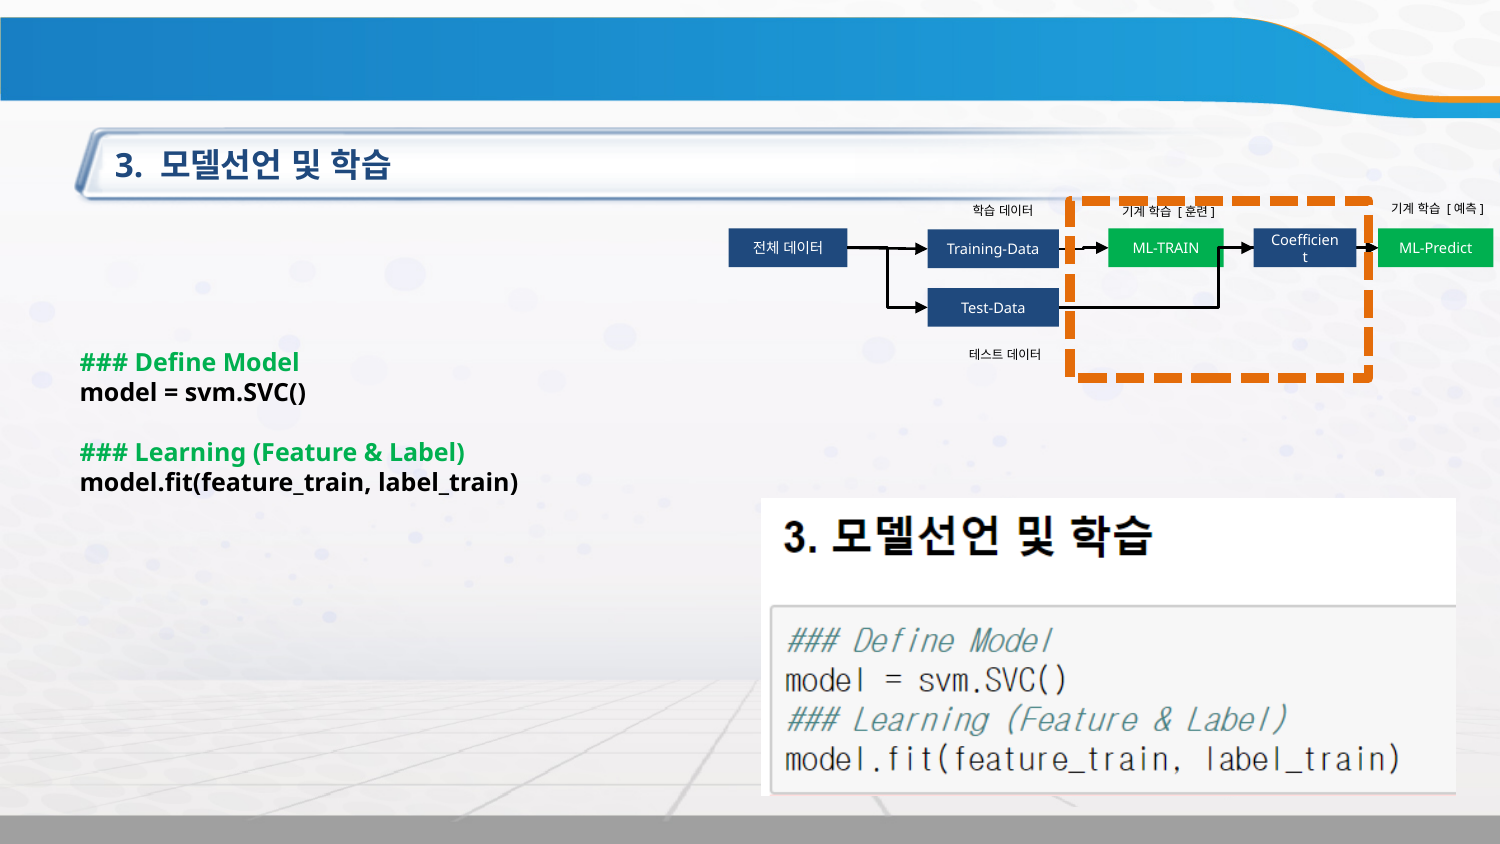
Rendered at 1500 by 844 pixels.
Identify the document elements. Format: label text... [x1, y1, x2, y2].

text_box ### Define Model model = svm.SVC() ### Learning (Feature & Label) model.fit(feature_train, label_train) [64, 339, 939, 504]
text_box 4-2. 실습 (지도학습-Classification) [29, 0, 1175, 103]
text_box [74, 126, 1289, 208]
picture [0, 0, 1500, 844]
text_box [728, 193, 1500, 371]
